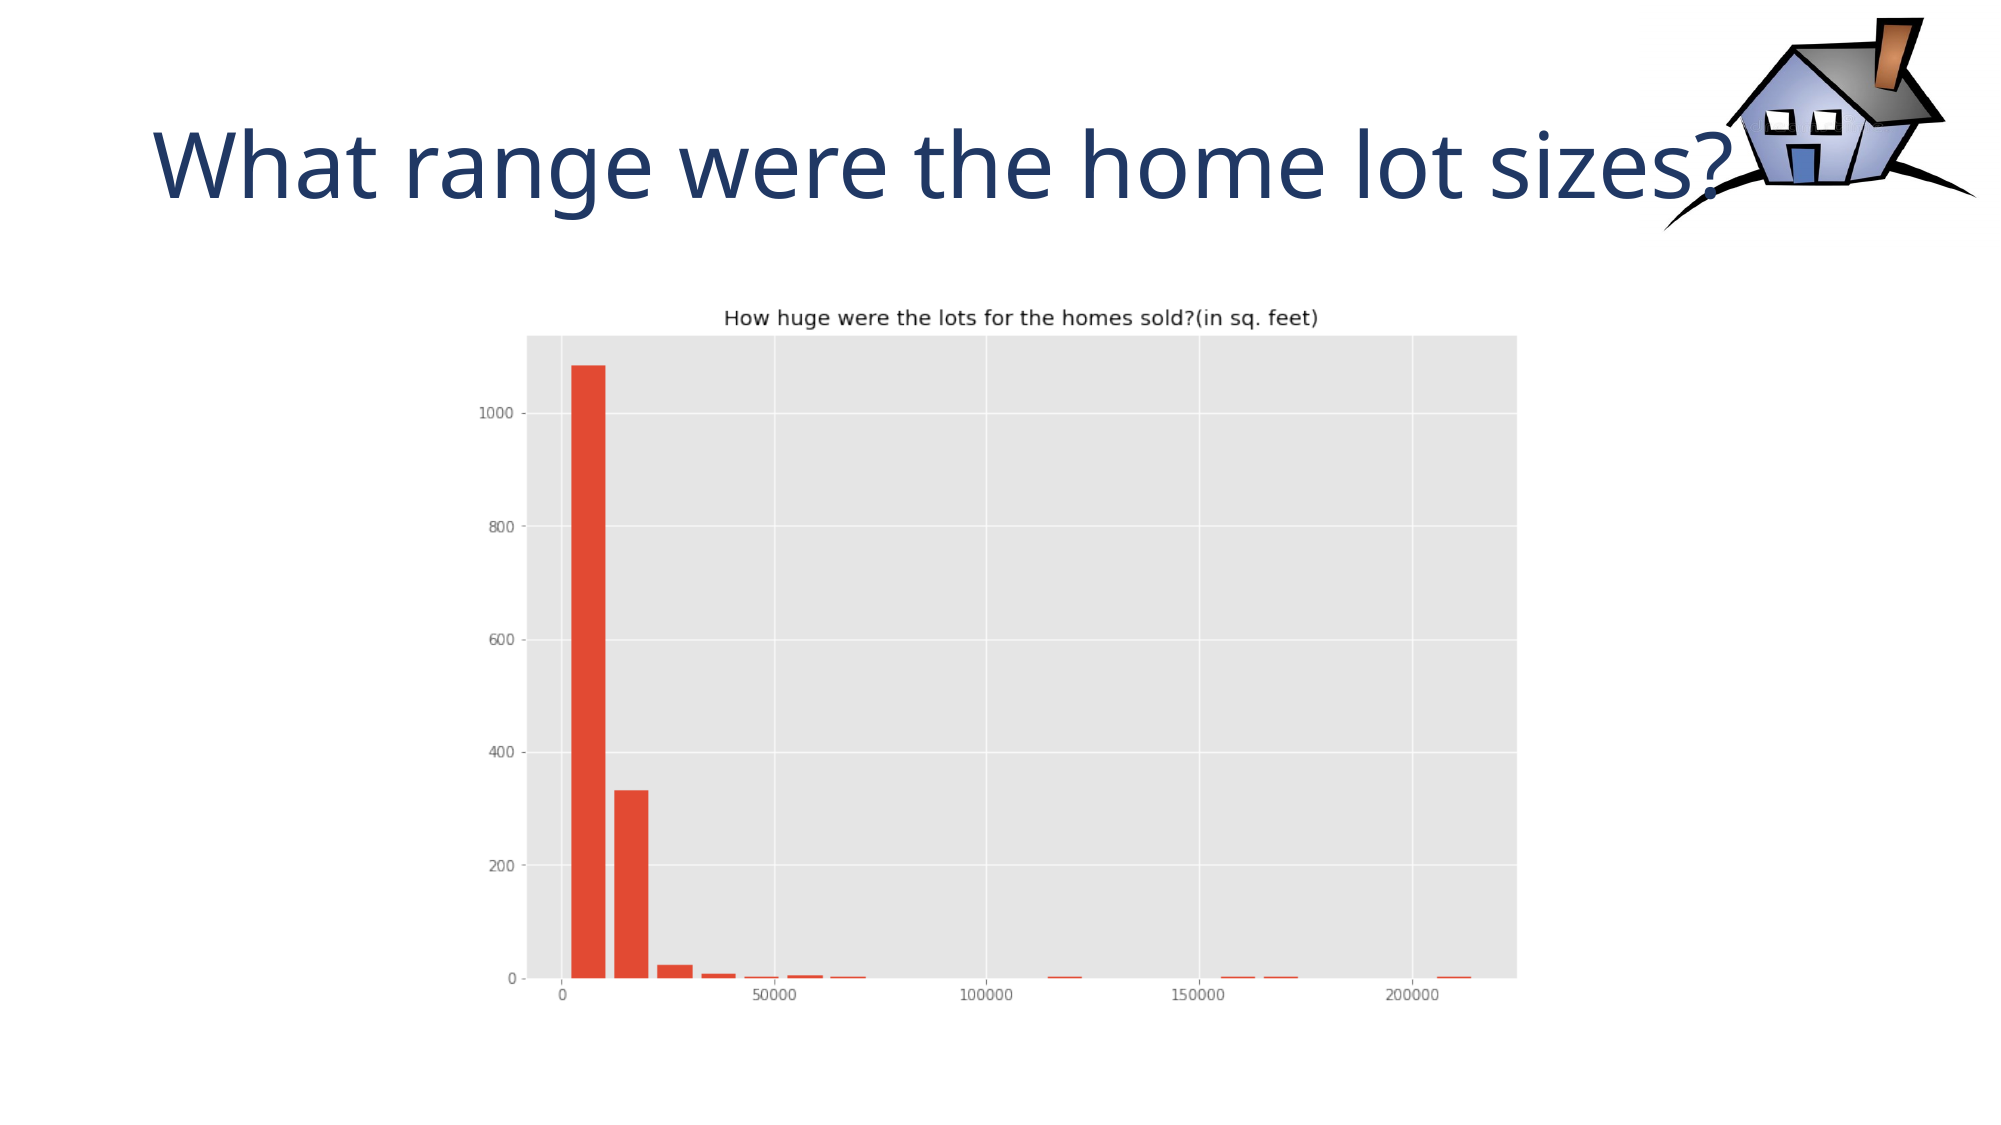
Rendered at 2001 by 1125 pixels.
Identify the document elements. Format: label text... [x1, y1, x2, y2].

picture [1639, 0, 2000, 247]
title What range were the home lot sizes? [137, 59, 1863, 278]
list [468, 299, 1532, 1014]
